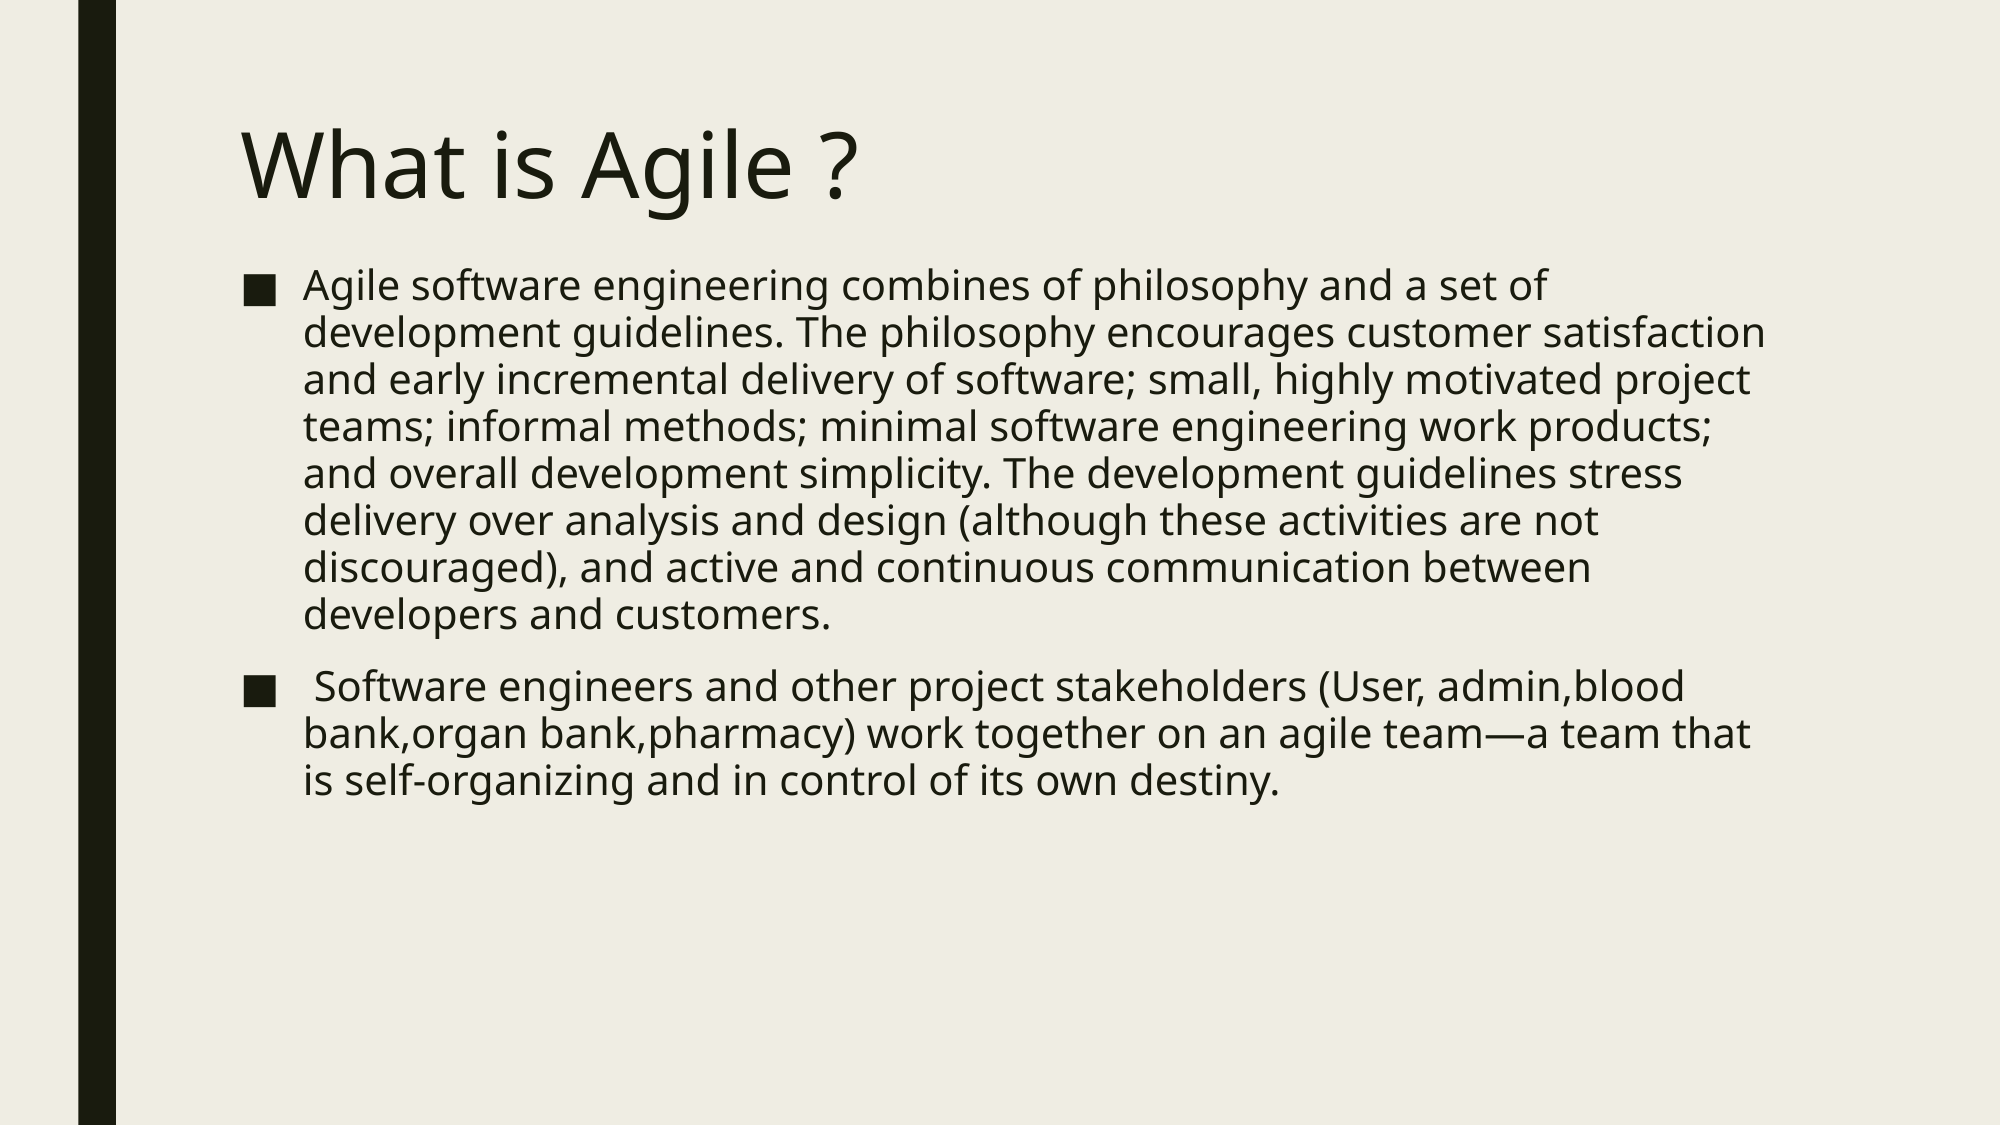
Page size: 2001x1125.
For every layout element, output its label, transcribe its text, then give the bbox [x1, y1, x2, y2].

title What is Agile ? [225, 112, 1800, 255]
list Agile software engineering combines of philosophy and a set of development guidelines. The philosophy encourages customer satisfaction and early incremental delivery of software; small, highly motivated project teams; informal methods; minimal software engineering work products; and overall development simplicity. The development guidelines stress delivery over analysis and design (although these activities are not discouraged), and active and continuous communication between developers and customers. Software engineers and other project stakeholders (User, admin,blood bank,organ bank,pharmacy) work together on an agile team—a team that is self-organizing and in control of its own destiny. [225, 255, 1800, 963]
